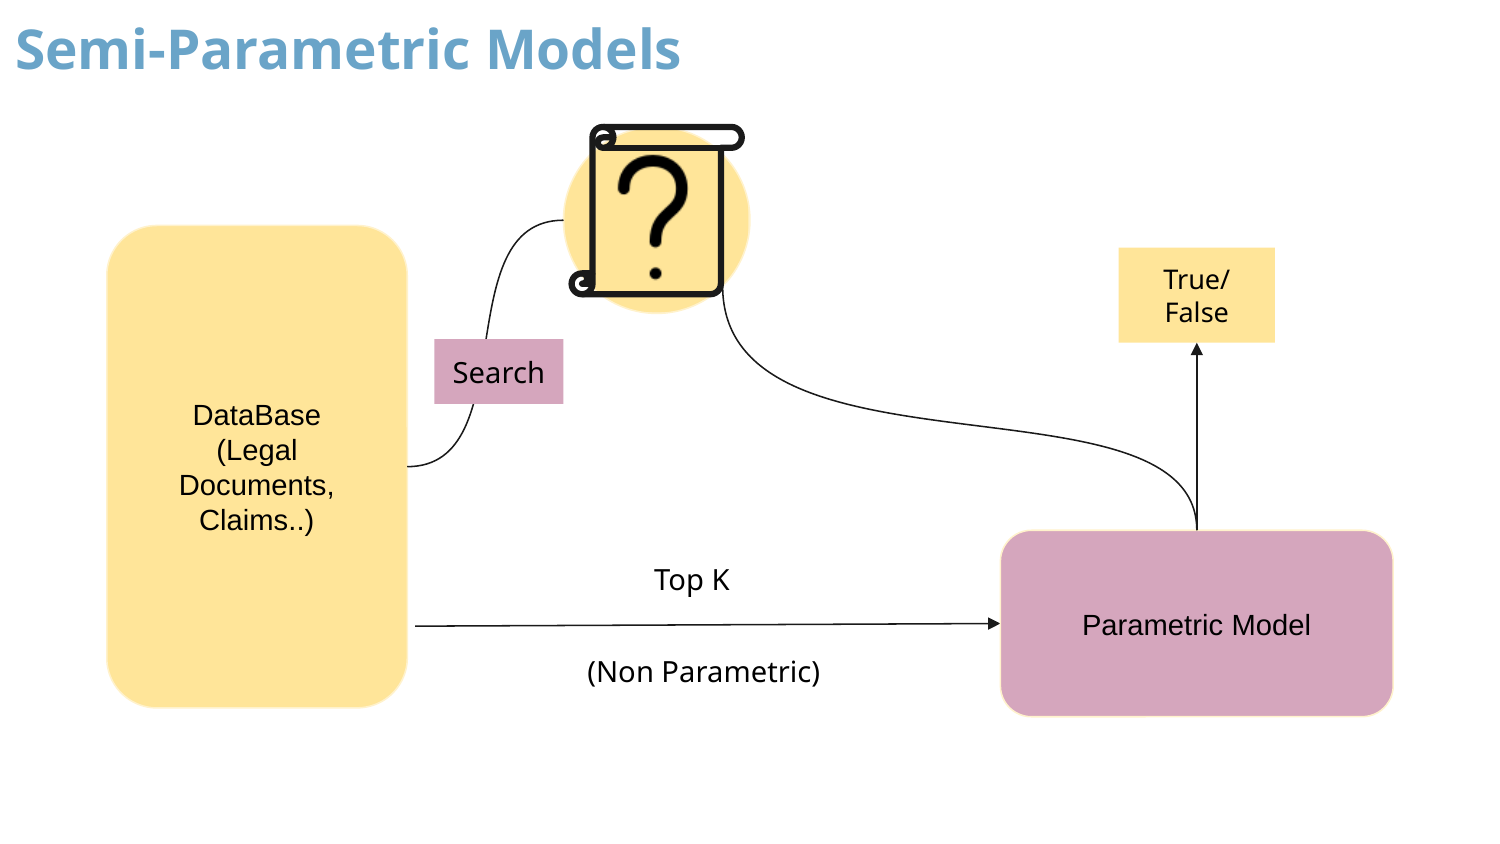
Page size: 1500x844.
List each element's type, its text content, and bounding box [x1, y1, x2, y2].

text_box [406, 219, 564, 467]
text_box Parametric Model [1000, 530, 1394, 717]
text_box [837, 170, 1082, 646]
text_box DataBase (Legal Documents, Claims..) [106, 225, 408, 708]
picture [563, 126, 751, 314]
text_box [414, 623, 832, 627]
title Semi-Parametric Models [0, 0, 1262, 113]
text_box True/False [1118, 247, 1275, 343]
text_box Top K [639, 545, 769, 611]
text_box (Non Parametric) [553, 638, 855, 704]
